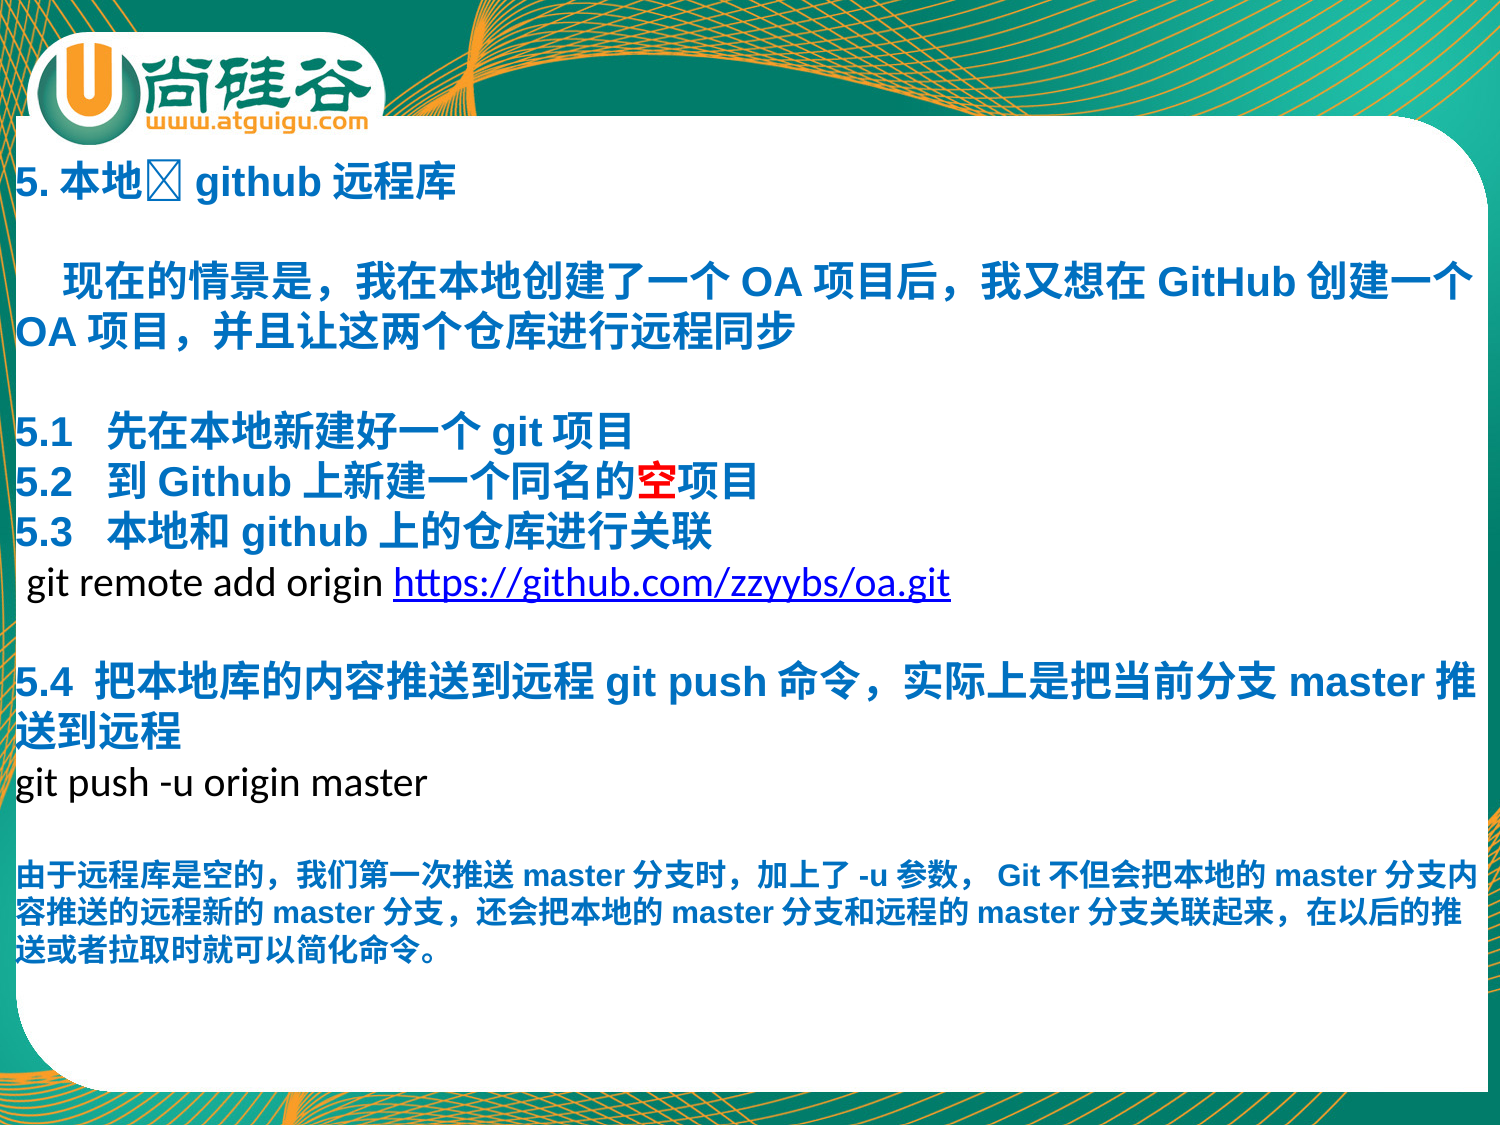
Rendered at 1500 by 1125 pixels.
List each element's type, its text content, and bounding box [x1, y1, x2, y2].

picture [0, 0, 1500, 147]
picture [0, 975, 1500, 1125]
text_box 5.本地github远程库 现在的情景是，我在本地创建了一个OA项目后，我又想在GitHub创建一个OA项目，并且让这两个仓库进行远程同步 5.1 先在本地新建好一个git项目 5.2 到Github上新建一个同名的空项目 5.3 本地和github上的仓库进行关联 git remote add origin https://github.com/zzyybs/oa.git 5.4 把本地库的内容推送到远程git push命令，实际上是把当前分支master推送到远程 git push -u origin master 由于远程库是空的，我们第一次推送master分支时，加上了-u参数，Git不但会把本地的master分支内容推送的远程新的master分支，还会把本地的master分支和远程的master分支关联起来，在以后的推送或者拉取时就可以简化命令。 [0, 147, 1500, 975]
